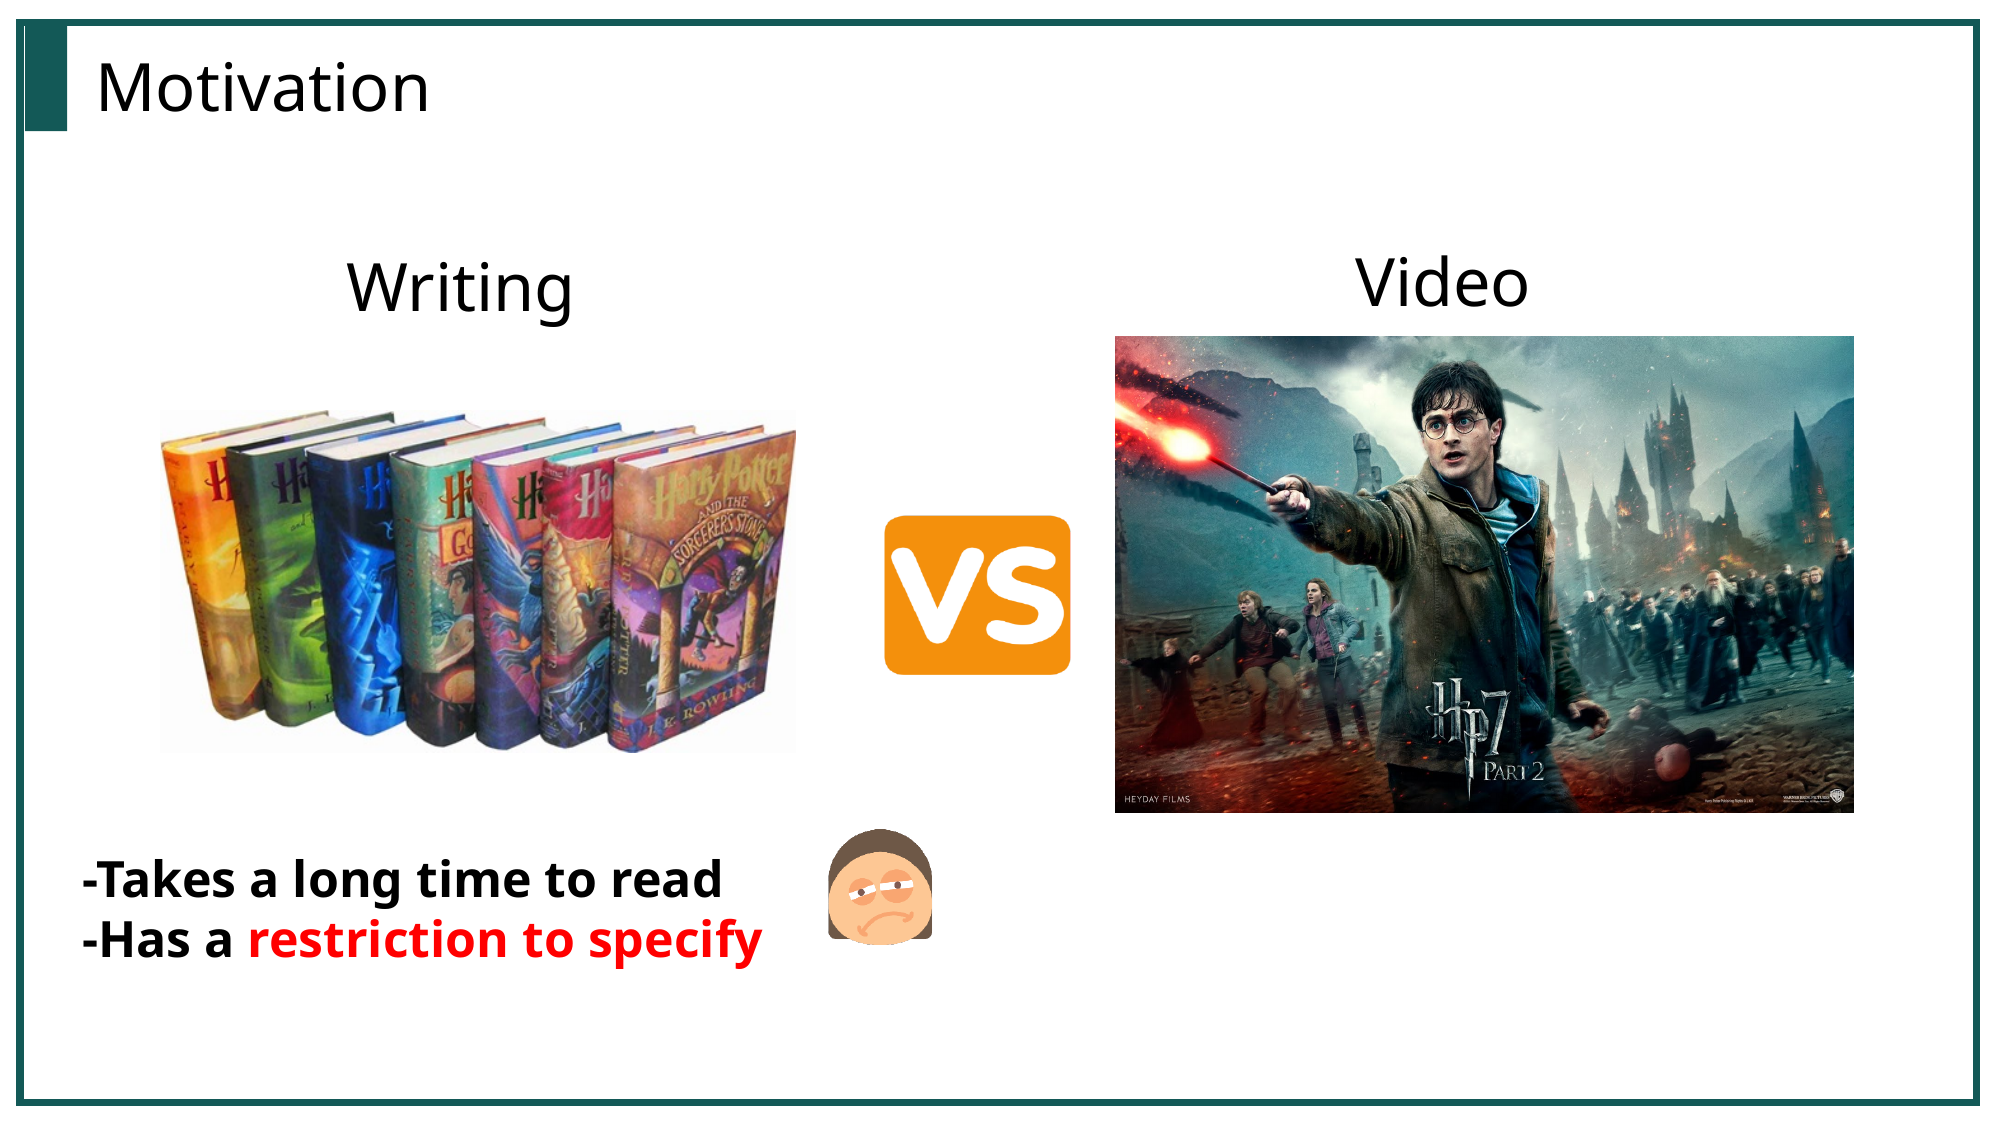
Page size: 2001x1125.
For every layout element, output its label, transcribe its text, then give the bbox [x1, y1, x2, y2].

picture [160, 410, 796, 753]
text_box Video [1340, 232, 1547, 328]
text_box -Takes a long time to read -Has a restriction to specify [67, 840, 1321, 976]
picture [879, 511, 1075, 679]
text_box Writing [331, 237, 1344, 333]
text_box Motivation [46, 37, 910, 133]
text_box [24, 22, 68, 132]
picture [1115, 336, 1854, 813]
picture [822, 829, 938, 945]
